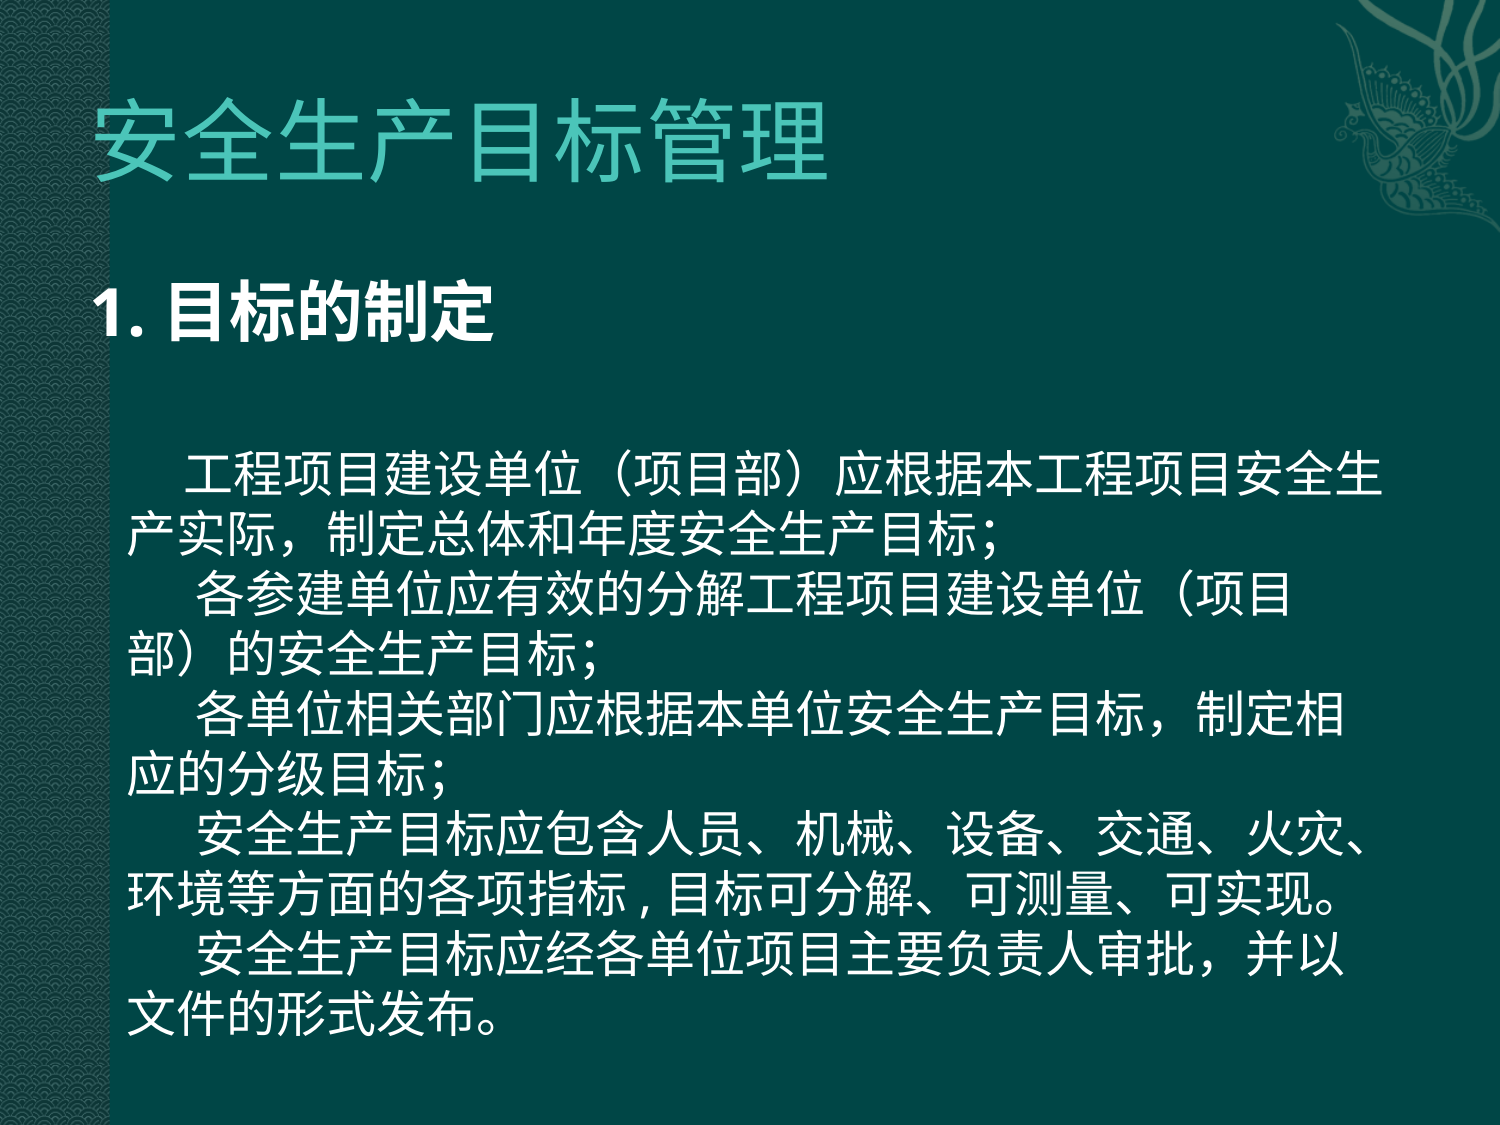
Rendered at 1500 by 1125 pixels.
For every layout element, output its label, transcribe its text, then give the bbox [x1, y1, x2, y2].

text_box 工程项目建设单位（项目部）应根据本工程项目安全生产实际，制定总体和年度安全生产目标； 各参建单位应有效的分解工程项目建设单位（项目部）的安全生产目标； 各单位相关部门应根据本单位安全生产目标，制定相应的分级目标； 安全生产目标应包含人员、机械、设备、交通、火灾、环境等方面的各项指标,目标可分解、可测量、可实现。 安全生产目标应经各单位项目主要负责人审批，并以文件的形式发布。 [112, 304, 1400, 1050]
picture [0, 0, 110, 1125]
list 1.目标的制定 [75, 262, 1425, 1005]
title 安全生产目标管理 [75, 45, 1351, 233]
